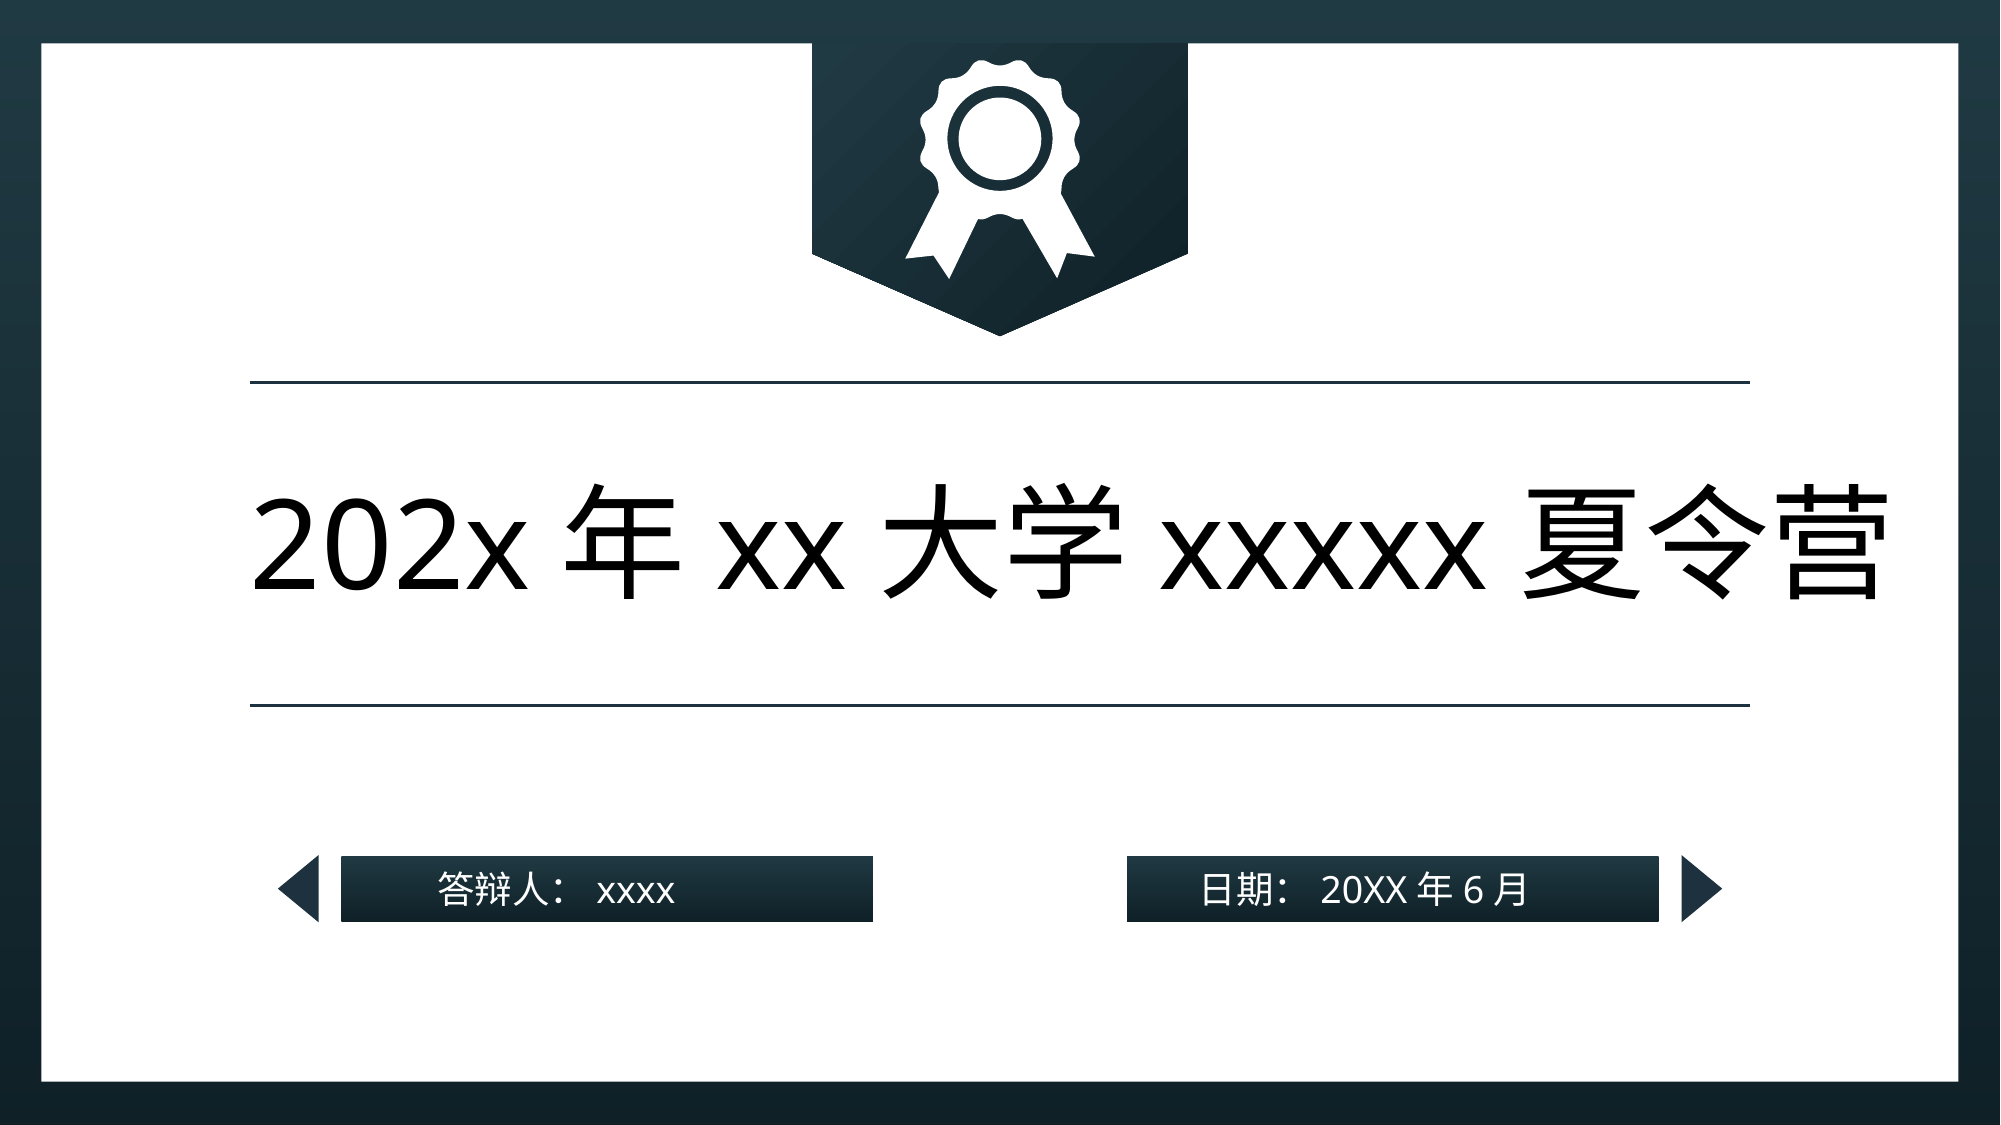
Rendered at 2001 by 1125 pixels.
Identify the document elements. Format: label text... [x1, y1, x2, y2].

text_box [340, 855, 874, 922]
text_box 202x年xx大学xxxxx夏令营 [1750, 457, 1954, 622]
text_box 日期：20XX年6月 [1184, 858, 1602, 919]
text_box [905, 60, 1095, 280]
text_box [811, 42, 1189, 338]
text_box [276, 852, 320, 925]
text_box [249, 382, 1750, 706]
text_box 答辩人：xxxx [422, 858, 855, 919]
text_box [1126, 855, 1660, 922]
text_box [1680, 852, 1724, 925]
